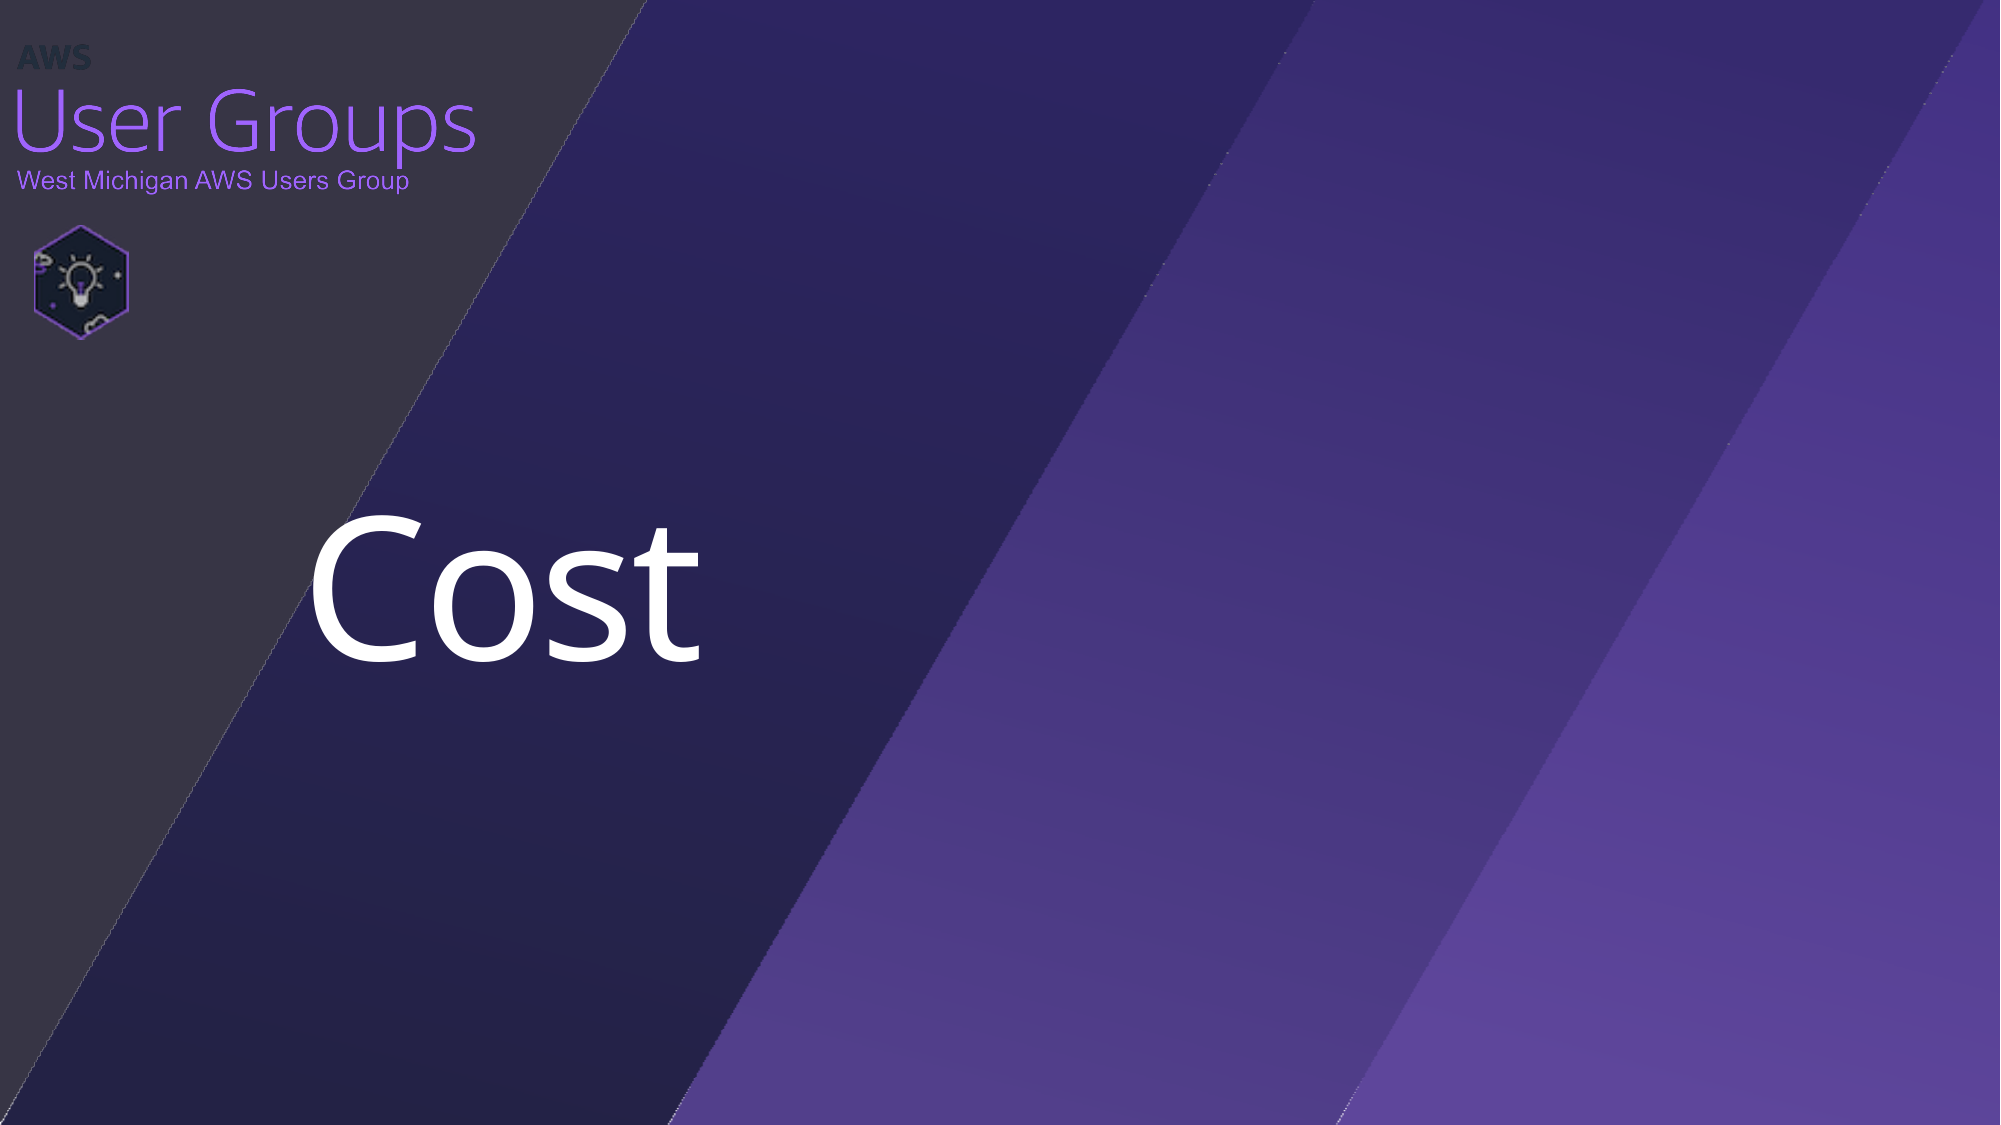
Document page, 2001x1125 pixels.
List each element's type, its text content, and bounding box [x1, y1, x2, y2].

picture [0, 43, 476, 213]
picture [33, 225, 130, 340]
text_box Cost [299, 398, 1824, 701]
text_box [0, 0, 2000, 1125]
